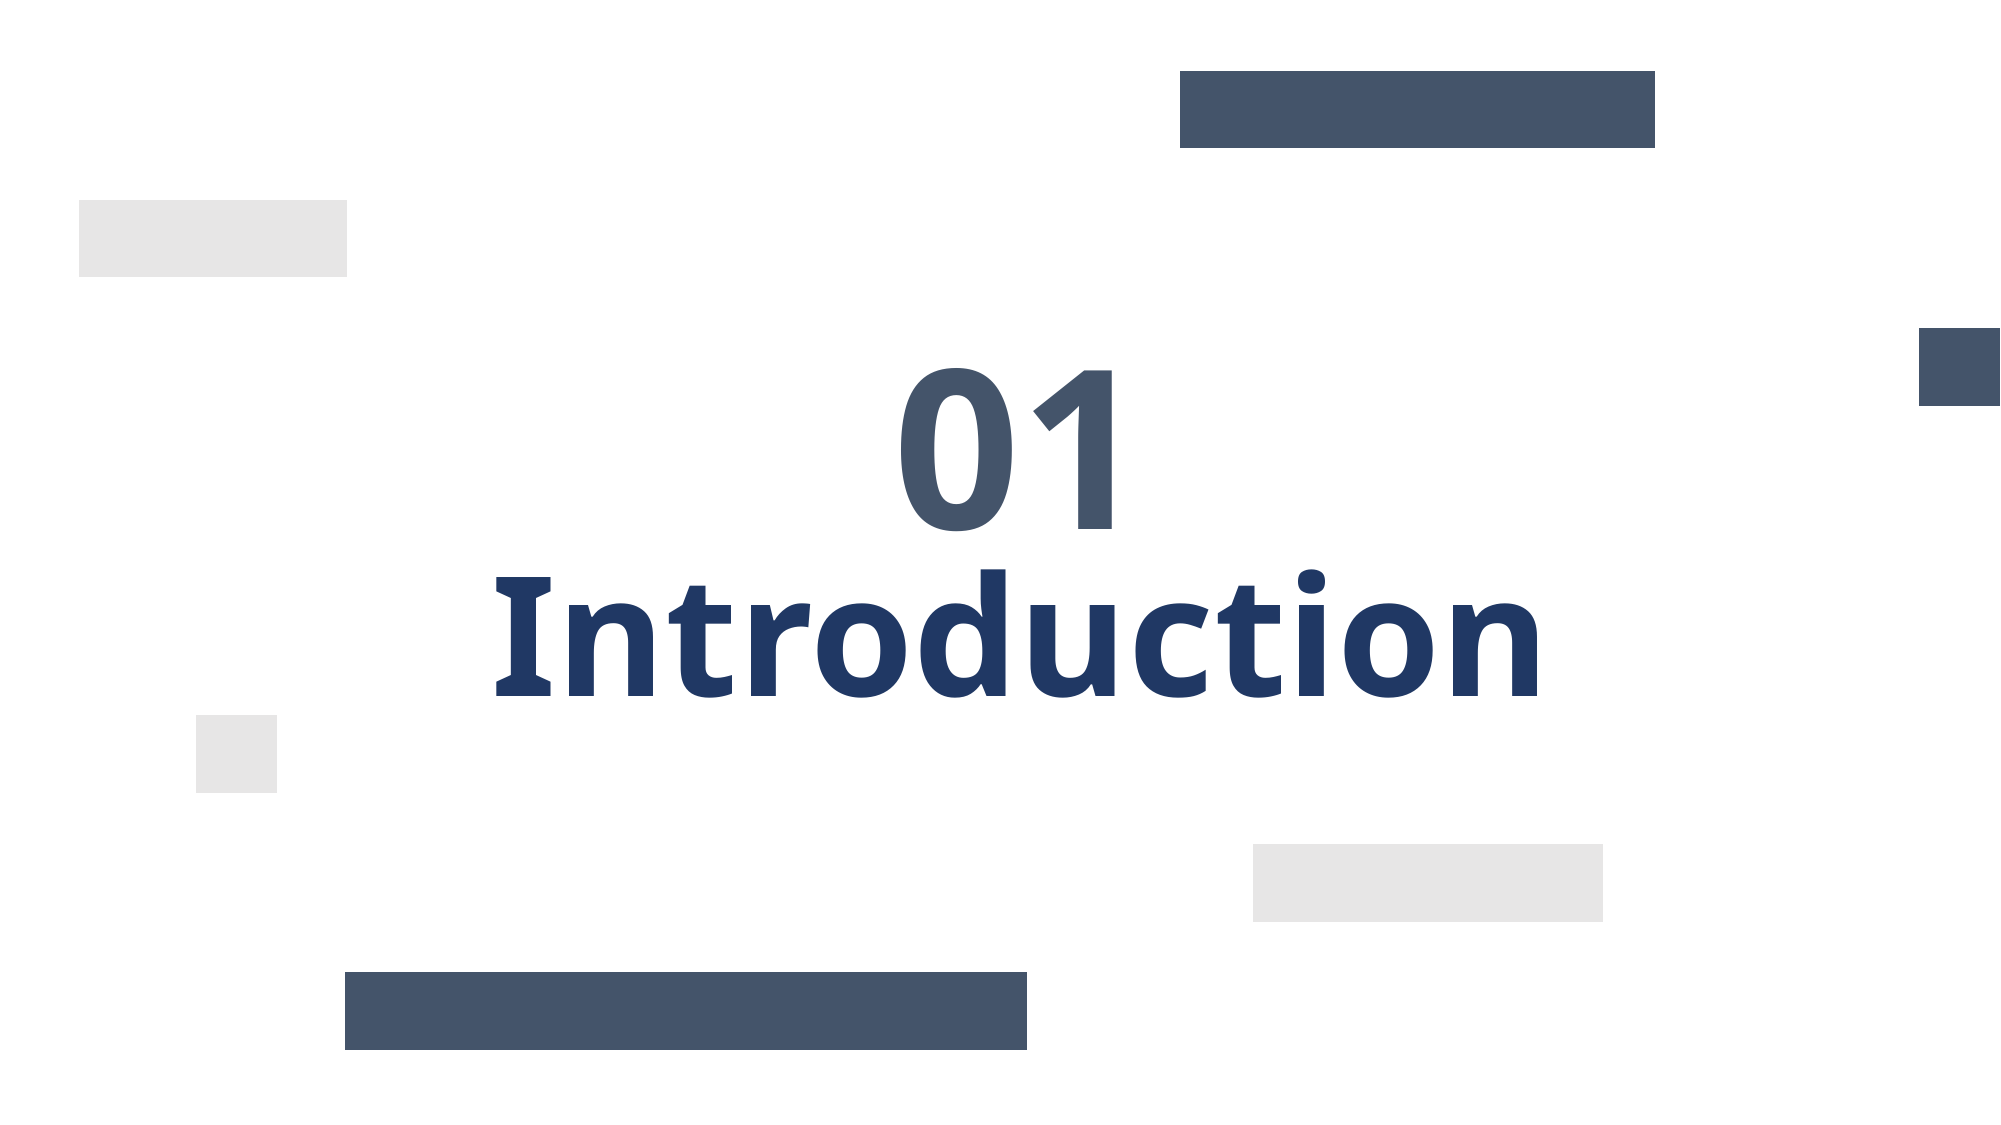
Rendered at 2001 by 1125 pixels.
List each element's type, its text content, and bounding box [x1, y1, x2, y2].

title 01 [99, 470, 1943, 578]
title Introduction [99, 593, 1943, 692]
